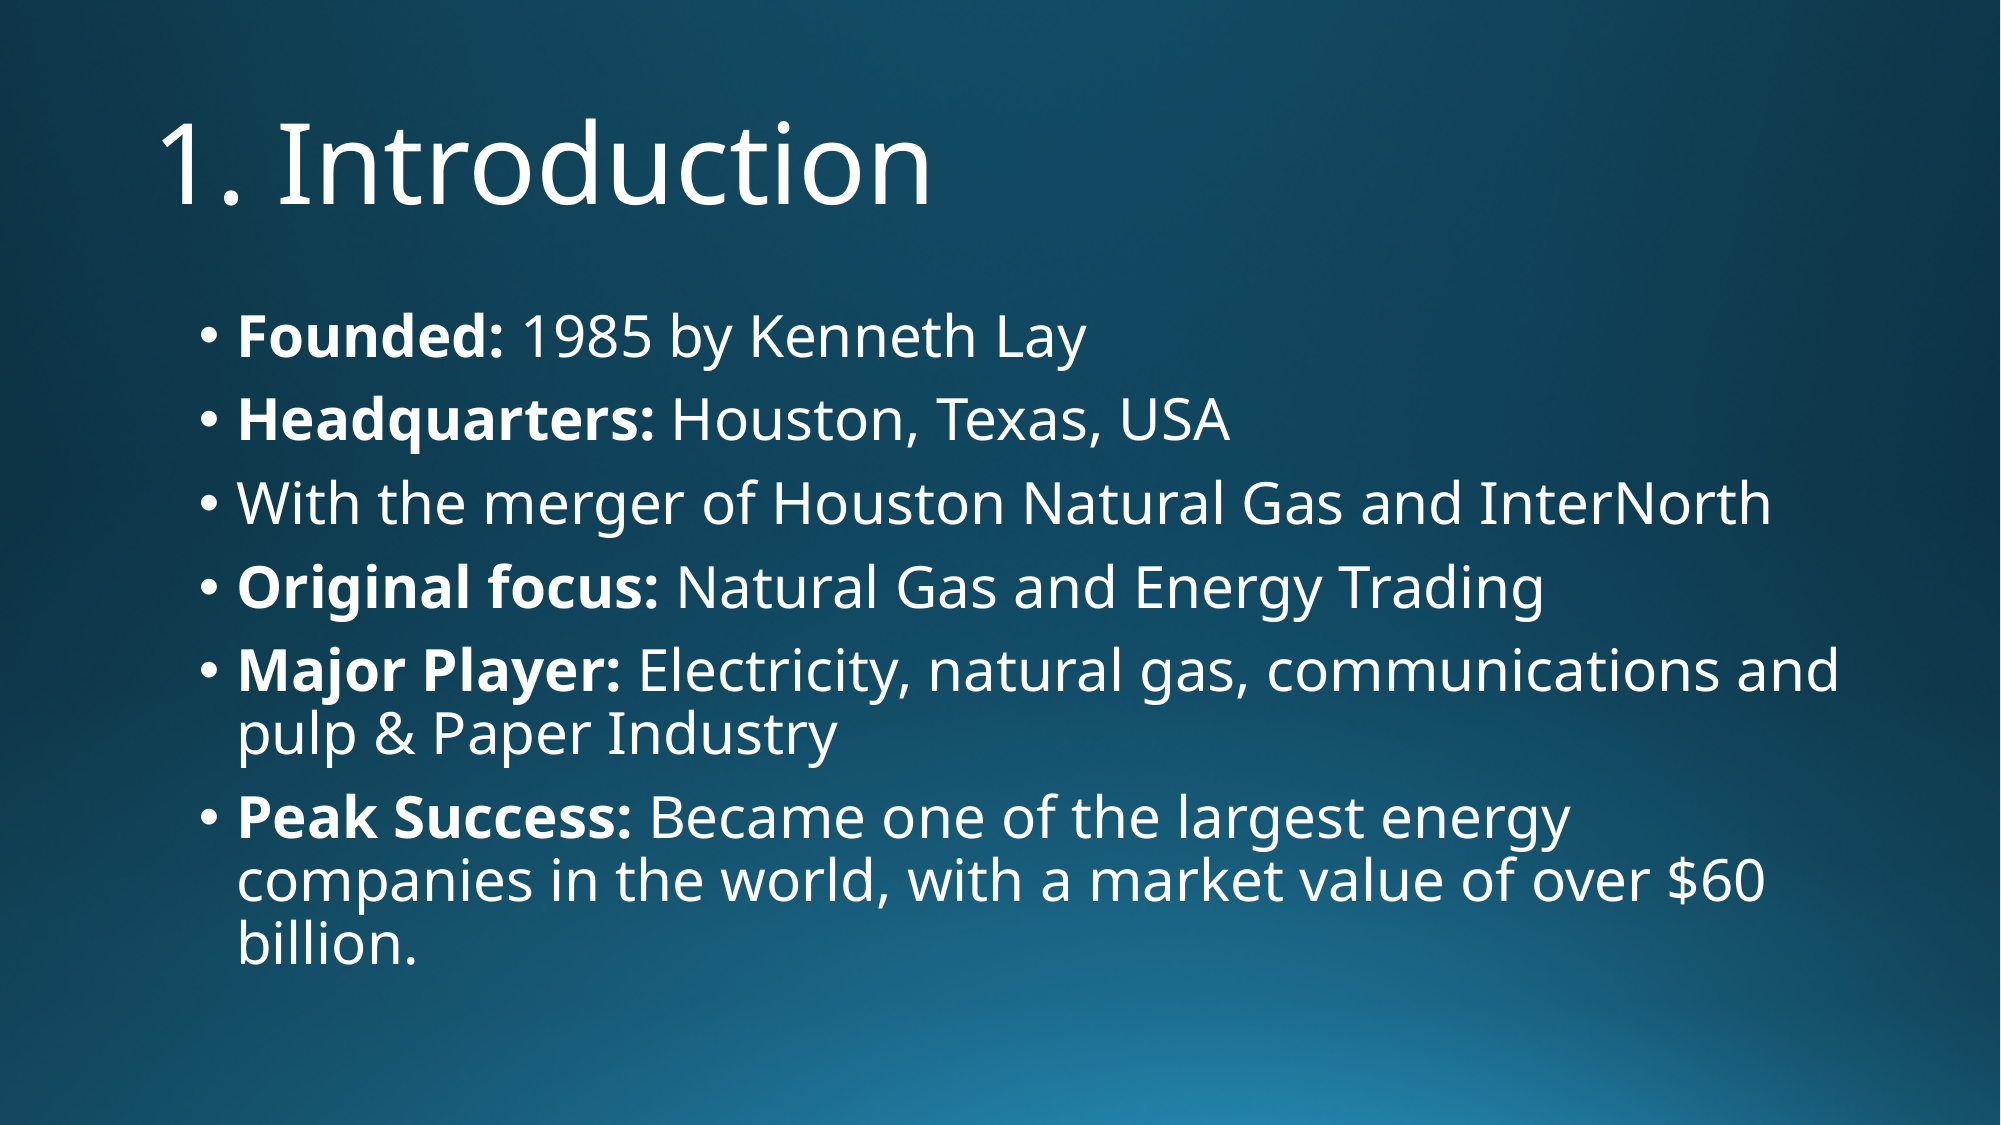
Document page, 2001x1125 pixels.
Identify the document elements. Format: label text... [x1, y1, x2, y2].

title 1. Introduction [137, 59, 1863, 278]
list Founded: 1985 by Kenneth Lay Headquarters: Houston, Texas, USA With the merger of Houston Natural Gas and InterNorth Original focus: Natural Gas and Energy Trading Major Player: Electricity, natural gas, communications and pulp & Paper Industry Peak Success: Became one of the largest energy companies in the world, with a market value of over $60 billion. [183, 299, 1863, 1014]
picture [0, 0, 2001, 1125]
